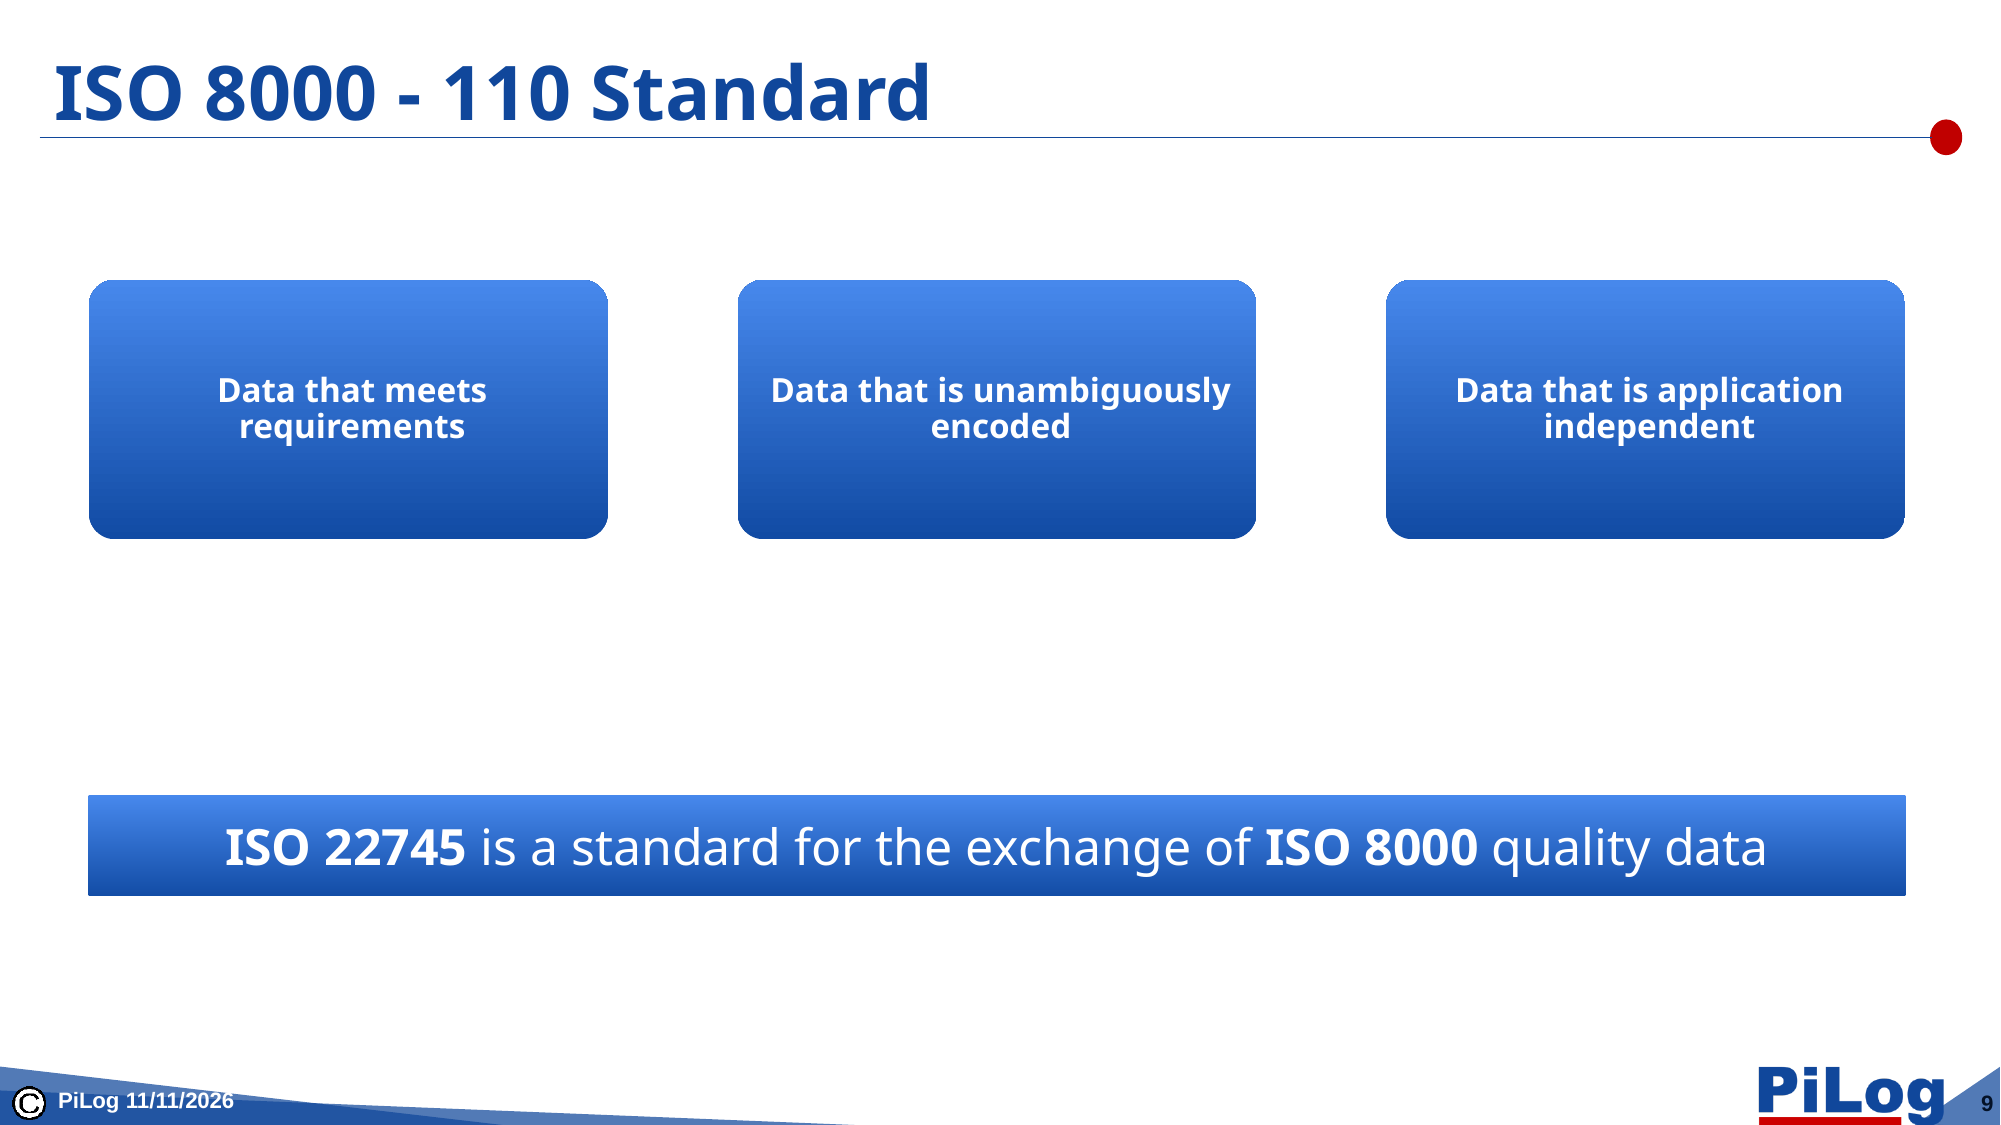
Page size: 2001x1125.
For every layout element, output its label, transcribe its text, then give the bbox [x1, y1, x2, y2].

title ISO 8000 - 110 Standard [39, 45, 1955, 136]
slide_number 9 [1937, 1081, 2000, 1124]
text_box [88, 187, 1906, 632]
text_box ISO 22745 is a standard for the exchange of ISO 8000 quality data [88, 795, 1906, 896]
picture [1716, 1033, 1985, 1125]
picture [12, 1086, 46, 1120]
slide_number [46, 1081, 405, 1119]
